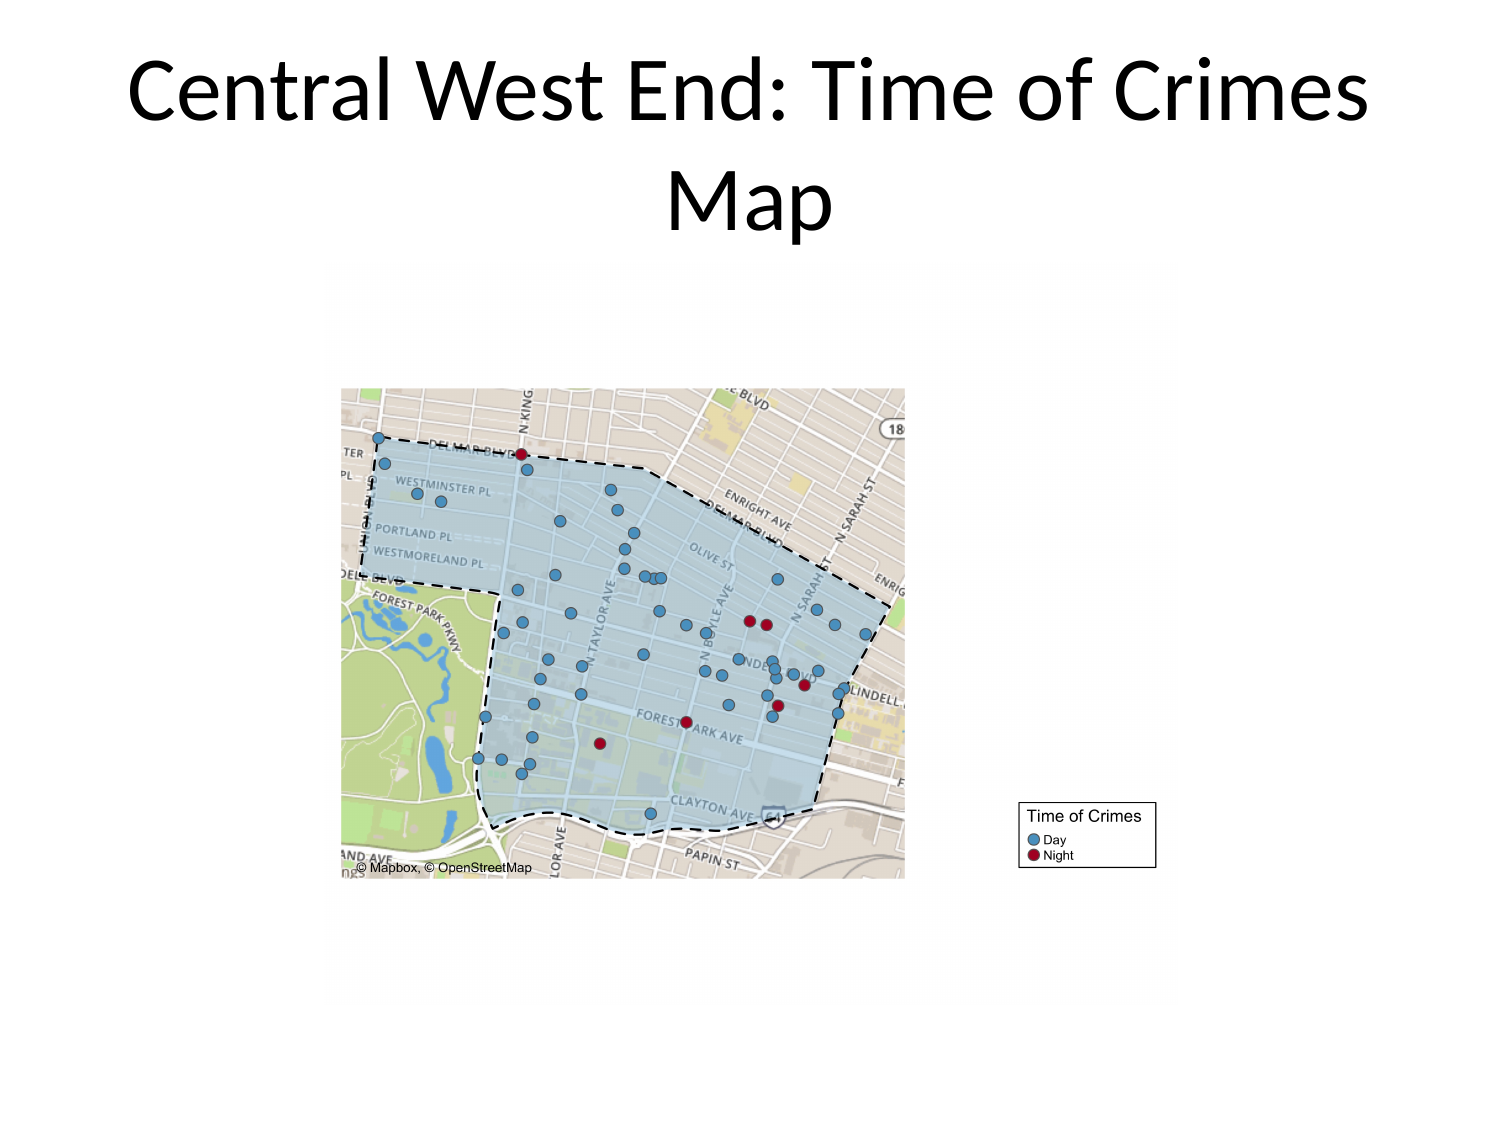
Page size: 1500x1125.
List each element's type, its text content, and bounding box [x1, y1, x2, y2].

title Central West End: Time of Crimes Map [75, 45, 1425, 233]
picture [324, 262, 1178, 1005]
